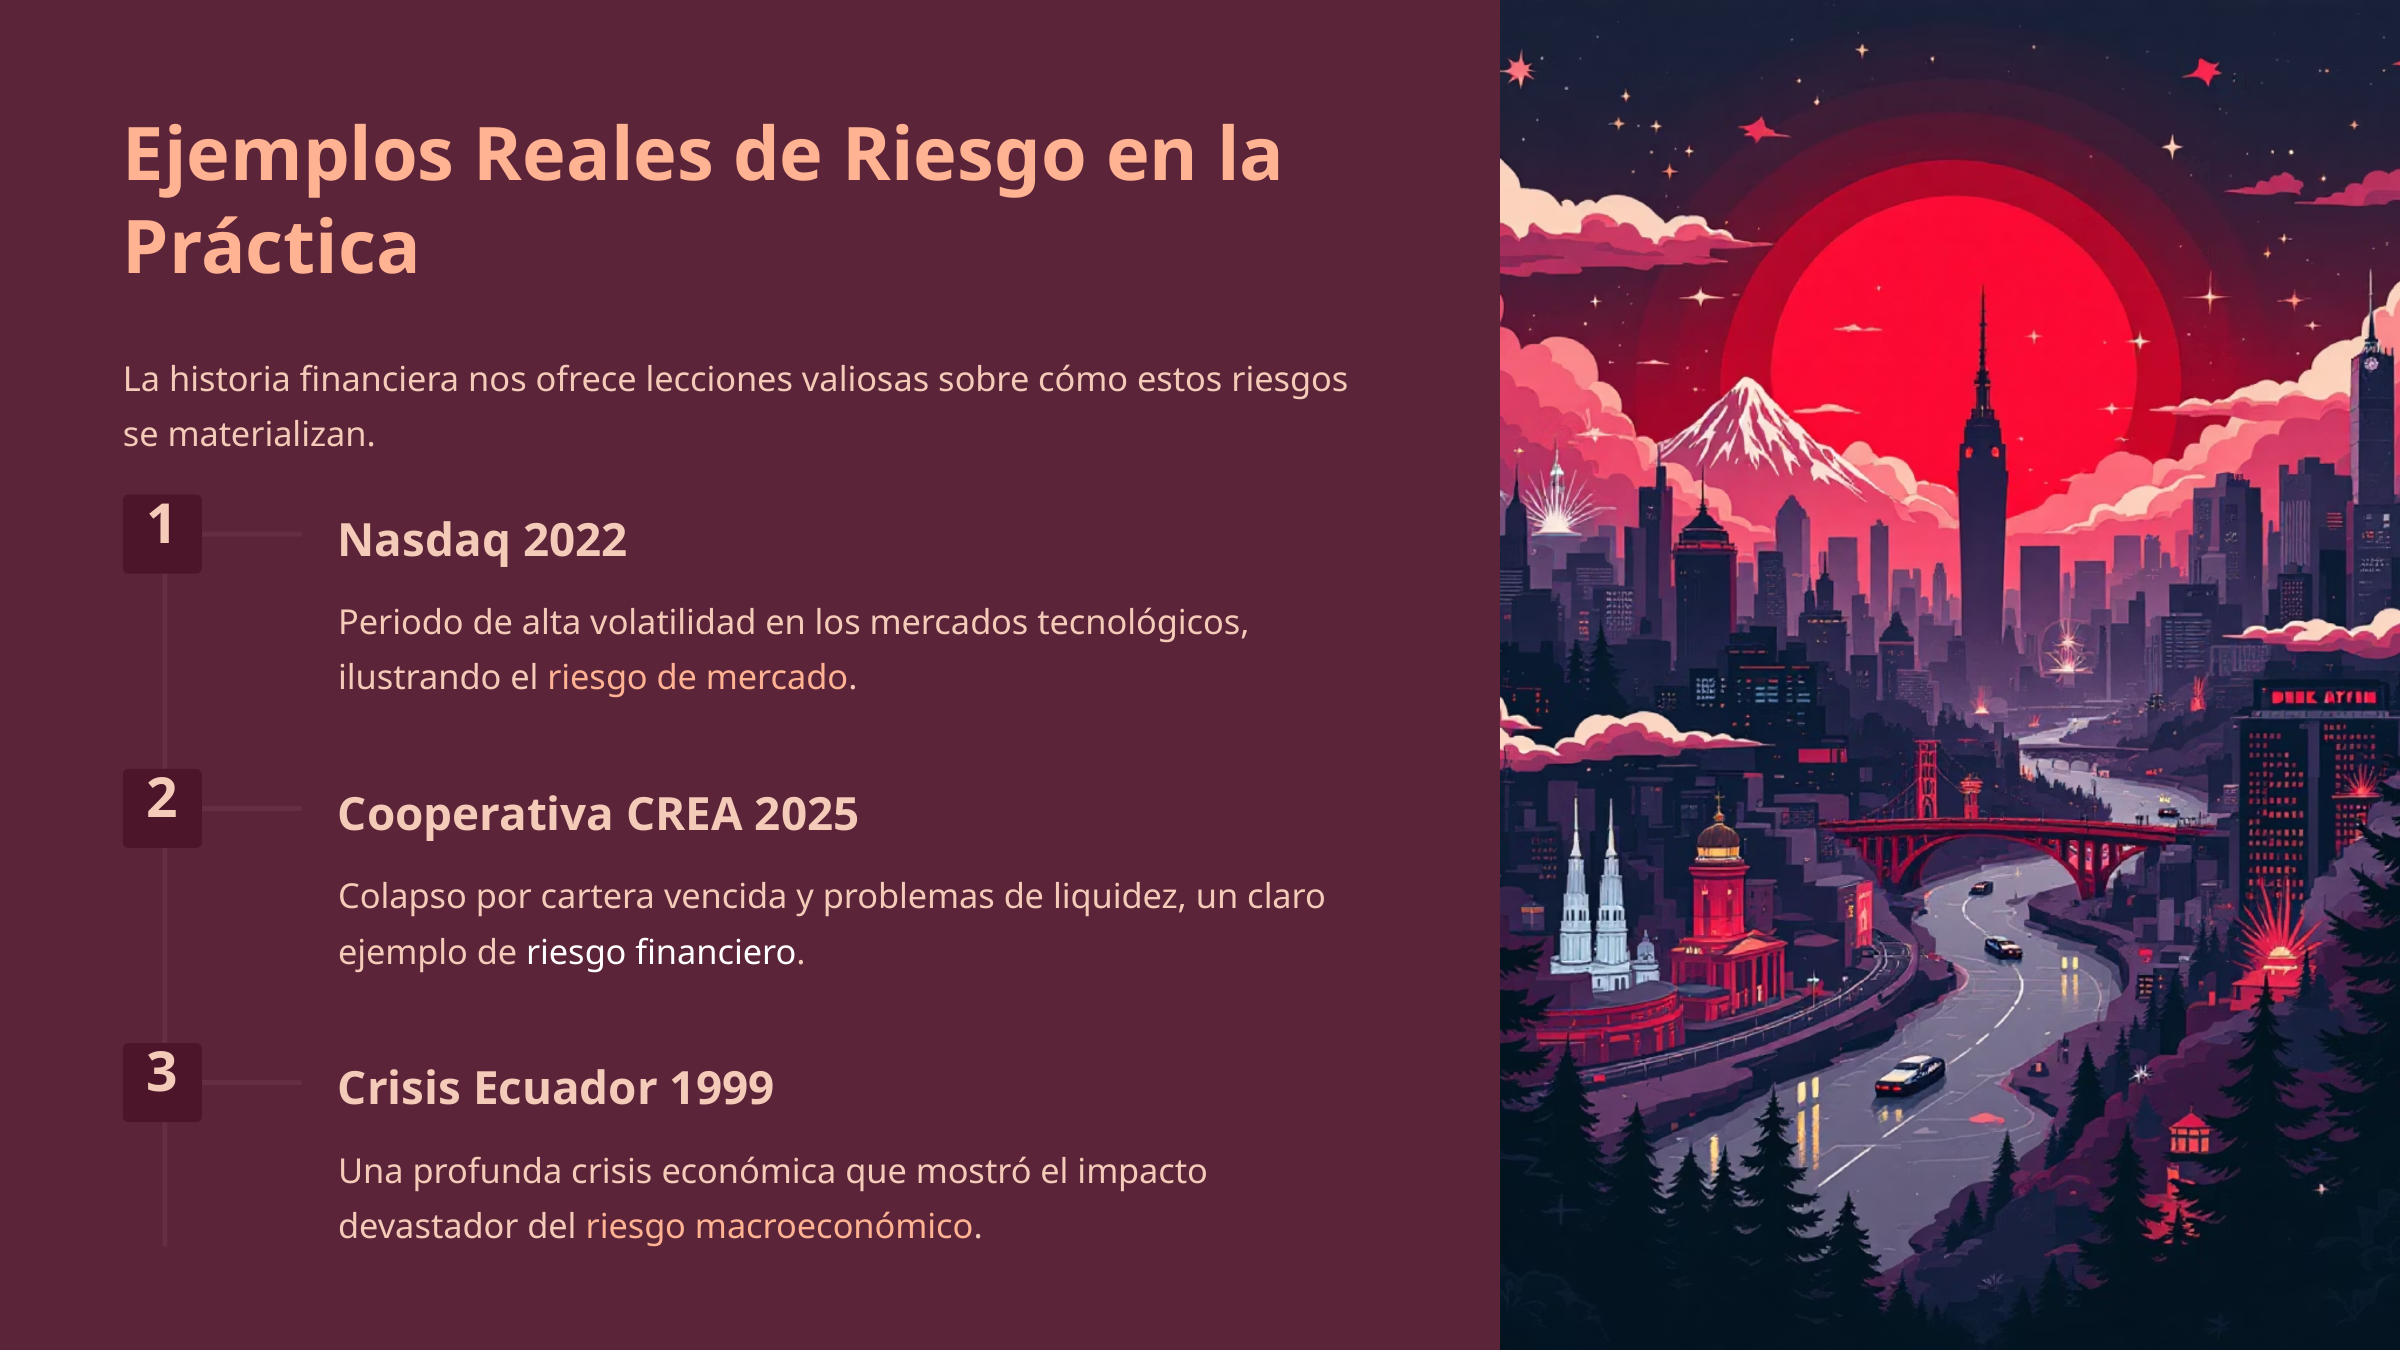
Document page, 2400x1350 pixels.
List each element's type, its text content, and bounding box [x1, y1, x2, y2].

text_box [202, 1080, 303, 1086]
text_box [202, 805, 303, 811]
text_box Una profunda crisis económica que mostró el impacto devastador del riesgo macroeconómico. [338, 1134, 1378, 1248]
text_box [122, 768, 202, 848]
text_box Colapso por cartera vencida y problemas de liquidez, un claro ejemplo de riesgo financiero. [338, 860, 1378, 973]
text_box [122, 494, 202, 574]
text_box [162, 574, 168, 768]
text_box Ejemplos Reales de Riesgo en la Práctica [122, 102, 1377, 291]
text_box Cooperativa CREA 2025 [337, 781, 807, 840]
text_box [202, 531, 303, 537]
text_box [122, 1043, 202, 1123]
text_box 3 [134, 1047, 191, 1118]
text_box Crisis Ecuador 1999 [337, 1055, 807, 1114]
text_box 1 [134, 499, 191, 570]
text_box Nasdaq 2022 [337, 506, 807, 566]
text_box [162, 848, 168, 1043]
text_box [162, 1123, 168, 1248]
text_box La historia financiera nos ofrece lecciones valiosas sobre cómo estos riesgos se materializan. [122, 342, 1377, 456]
text_box Periodo de alta volatilidad en los mercados tecnológicos, ilustrando el riesgo de mercado. [338, 586, 1378, 699]
picture [1499, 0, 2400, 1350]
text_box 2 [134, 773, 191, 844]
